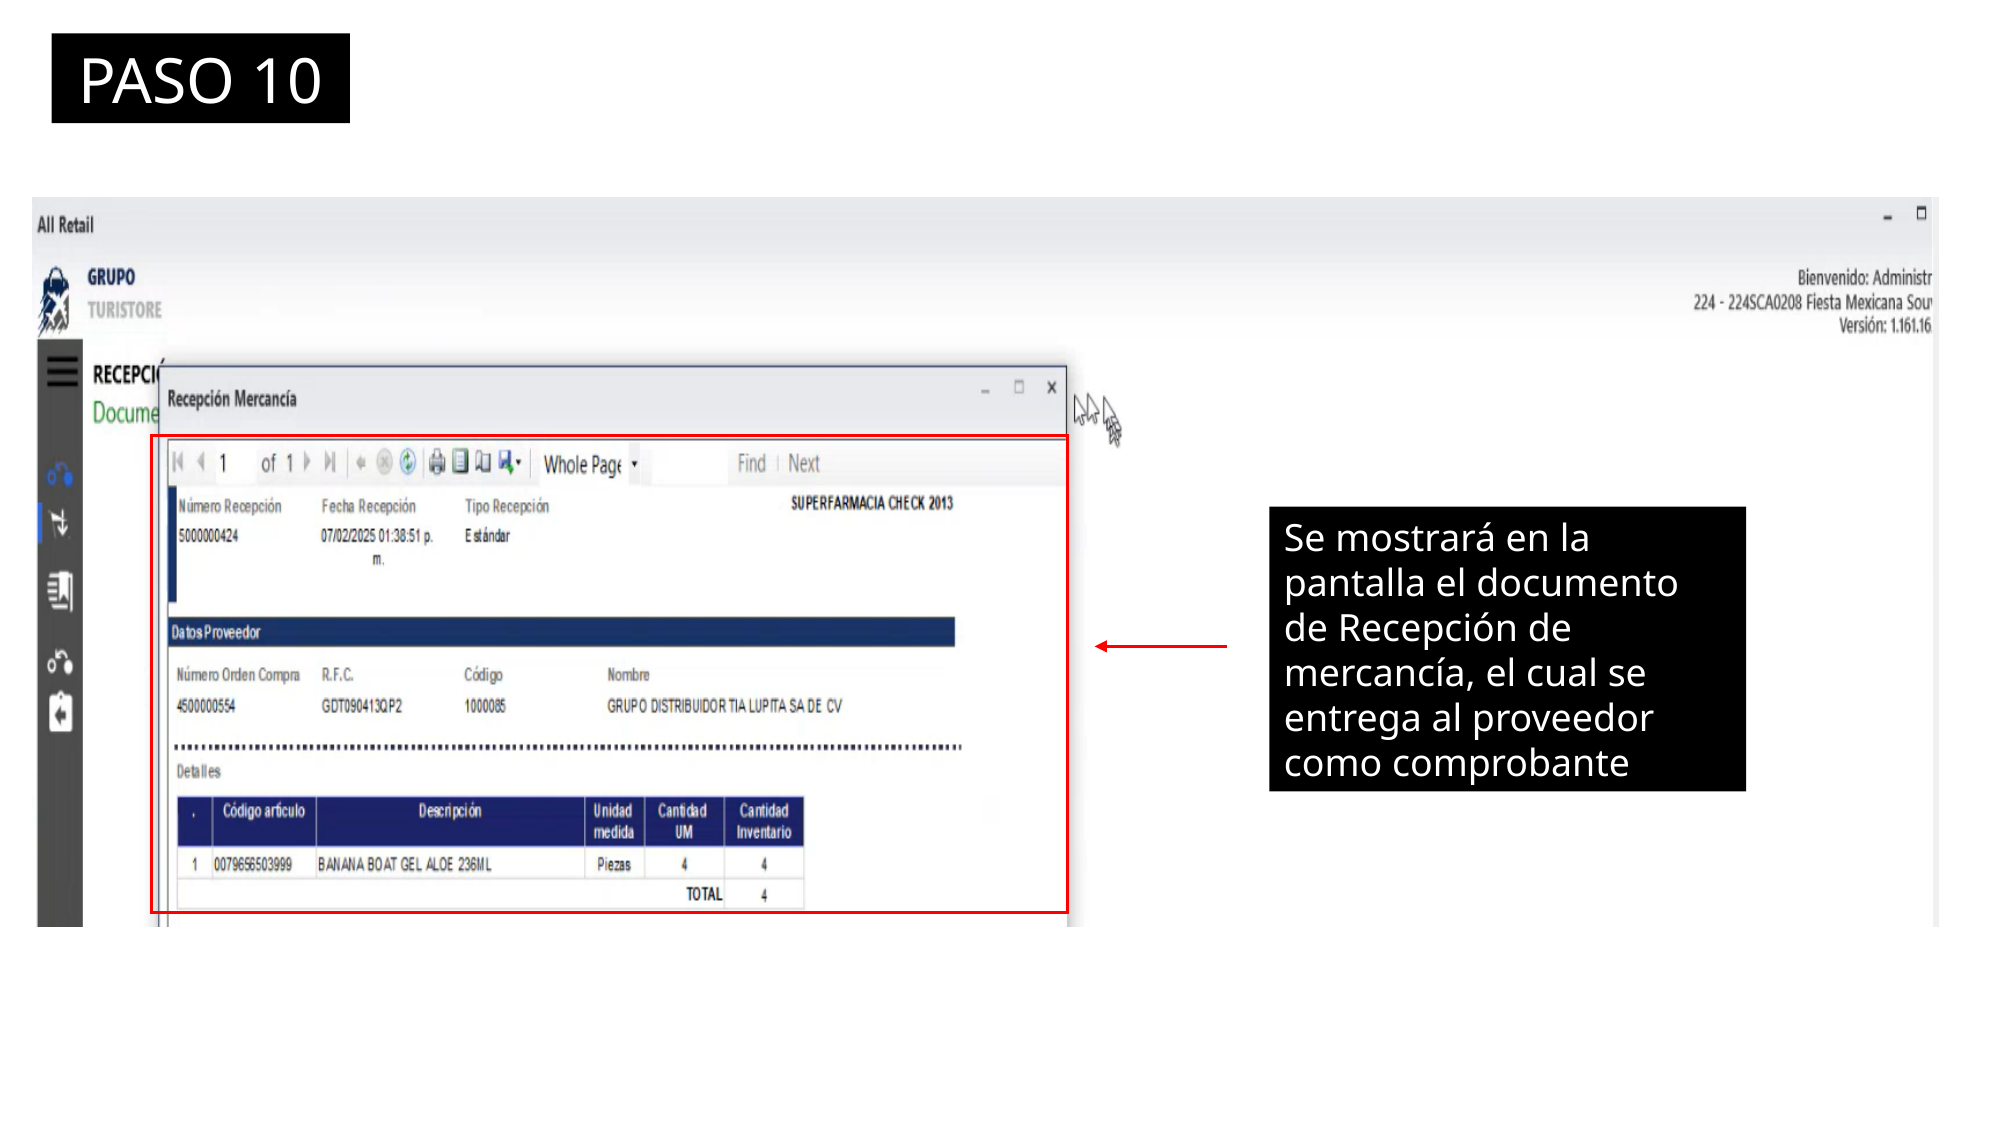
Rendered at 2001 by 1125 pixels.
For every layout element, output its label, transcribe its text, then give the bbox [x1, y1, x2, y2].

picture [31, 197, 1940, 928]
text_box PASO 10 [51, 33, 350, 124]
